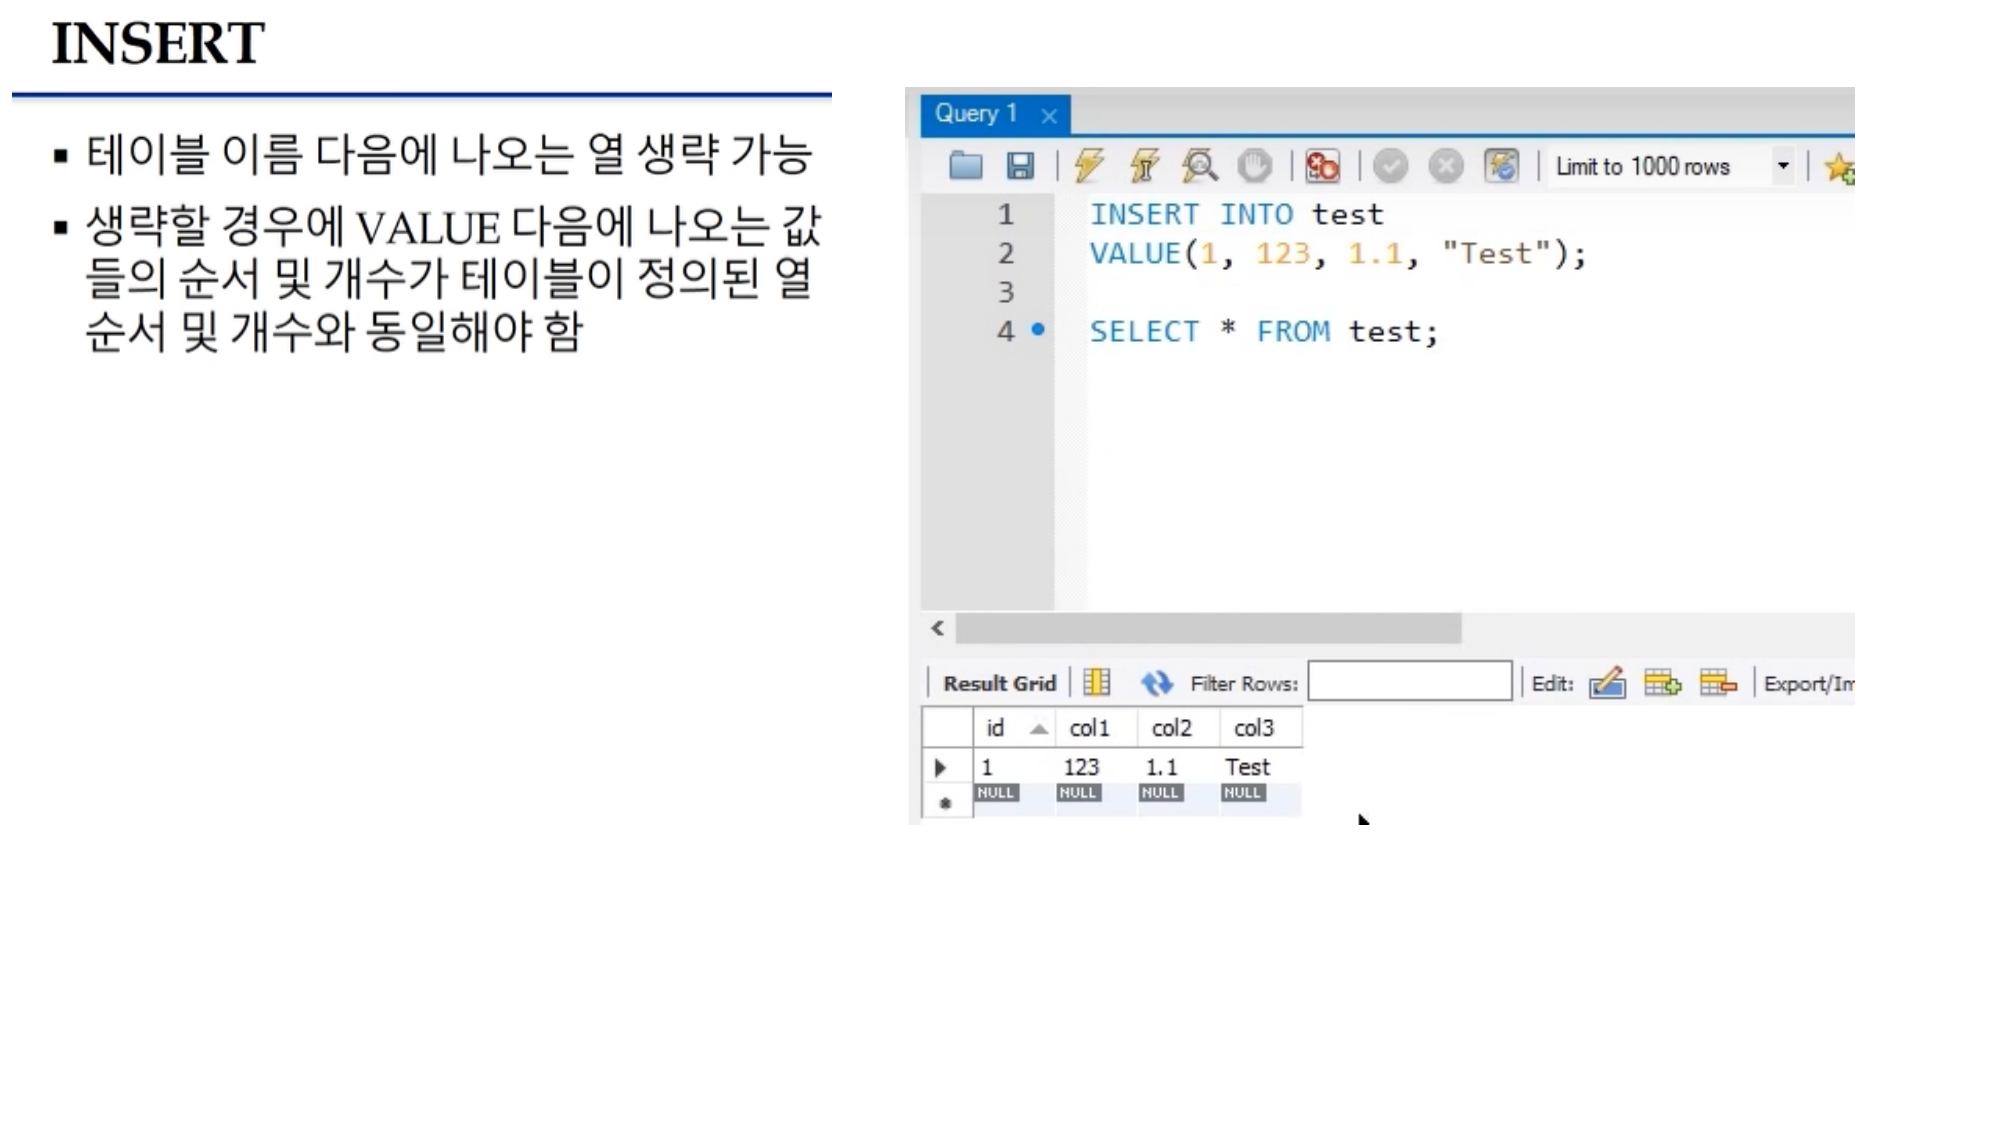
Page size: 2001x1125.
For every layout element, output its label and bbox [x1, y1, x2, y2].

picture [12, 0, 832, 380]
picture [905, 87, 1855, 825]
